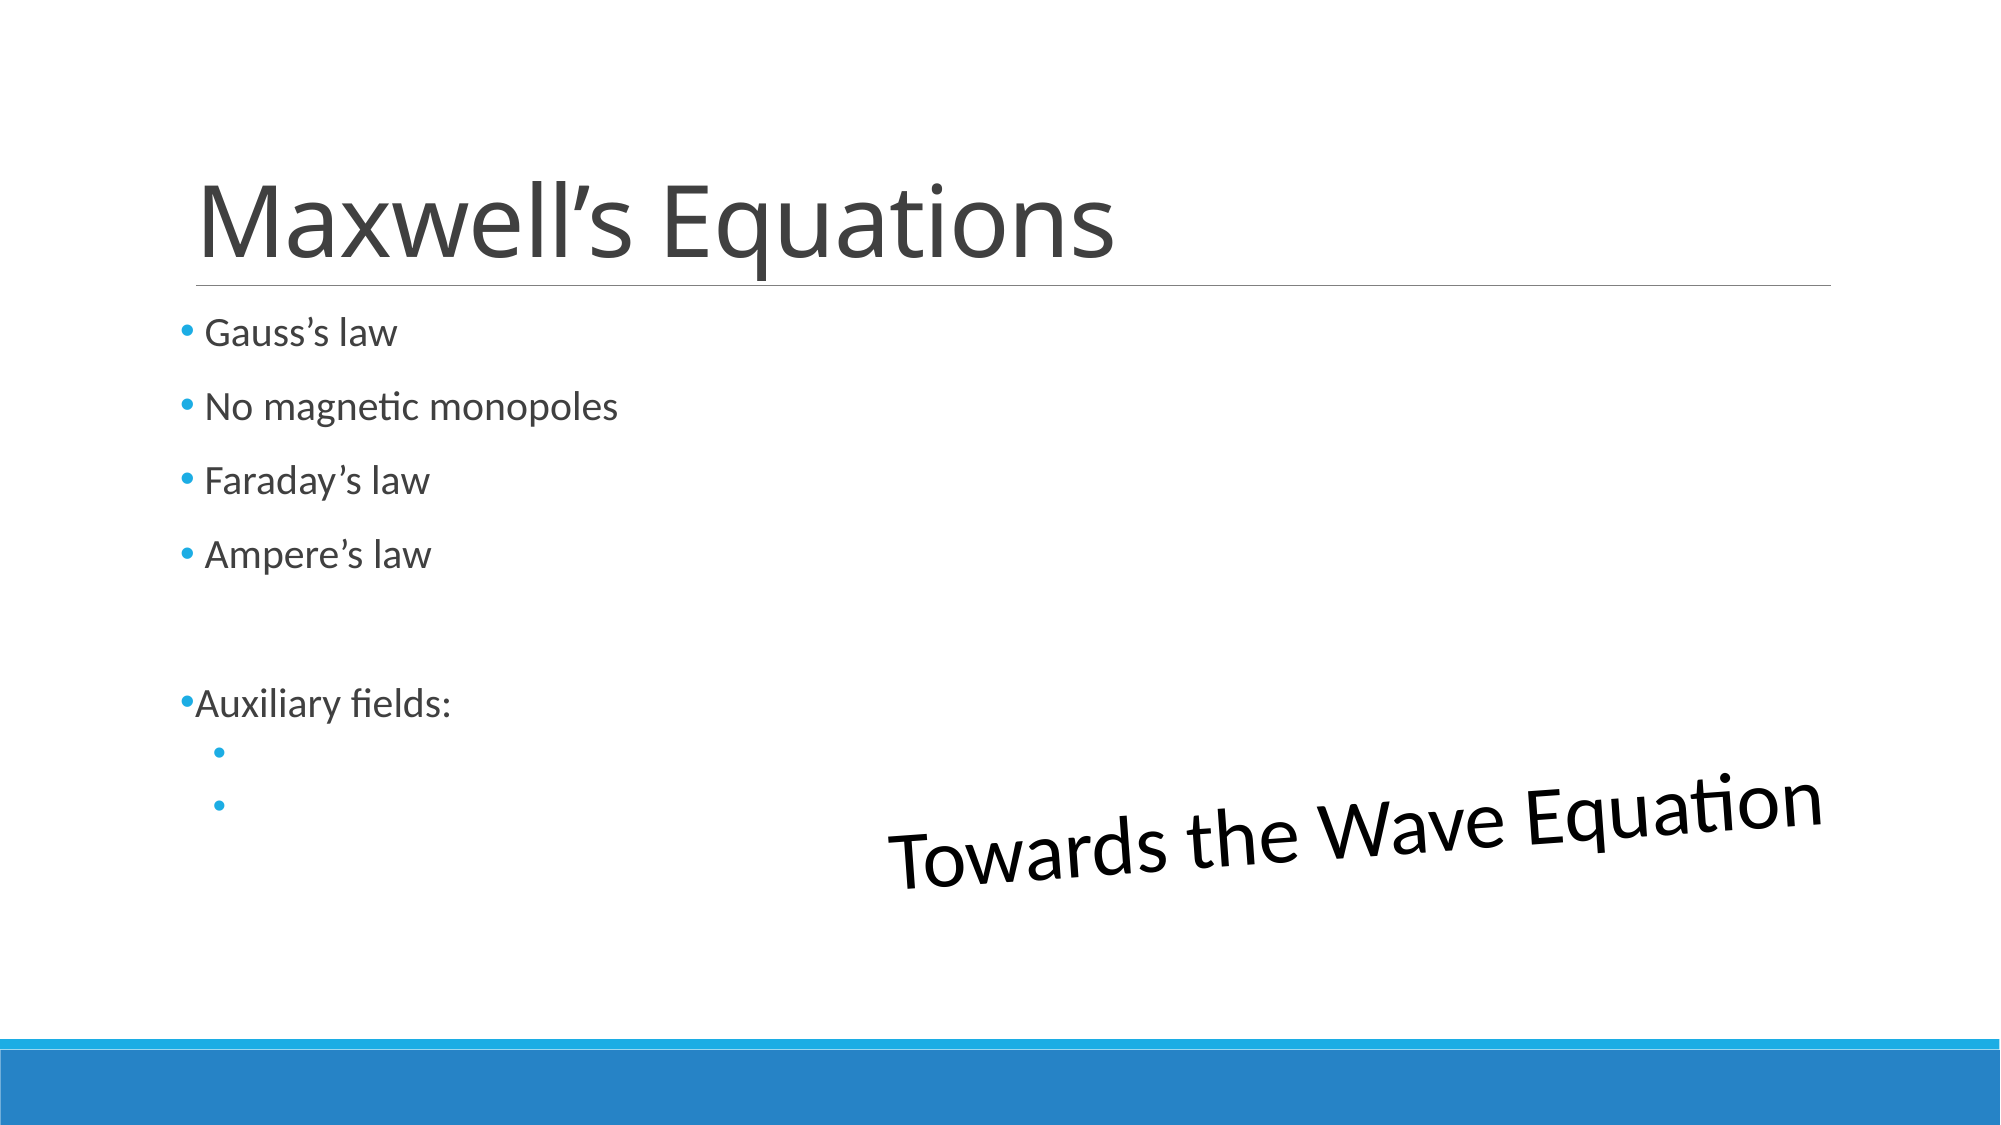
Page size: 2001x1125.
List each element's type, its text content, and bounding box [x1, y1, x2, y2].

title Maxwell’s Equations [180, 47, 1830, 285]
text_box Towards the Wave Equation [870, 731, 1843, 916]
